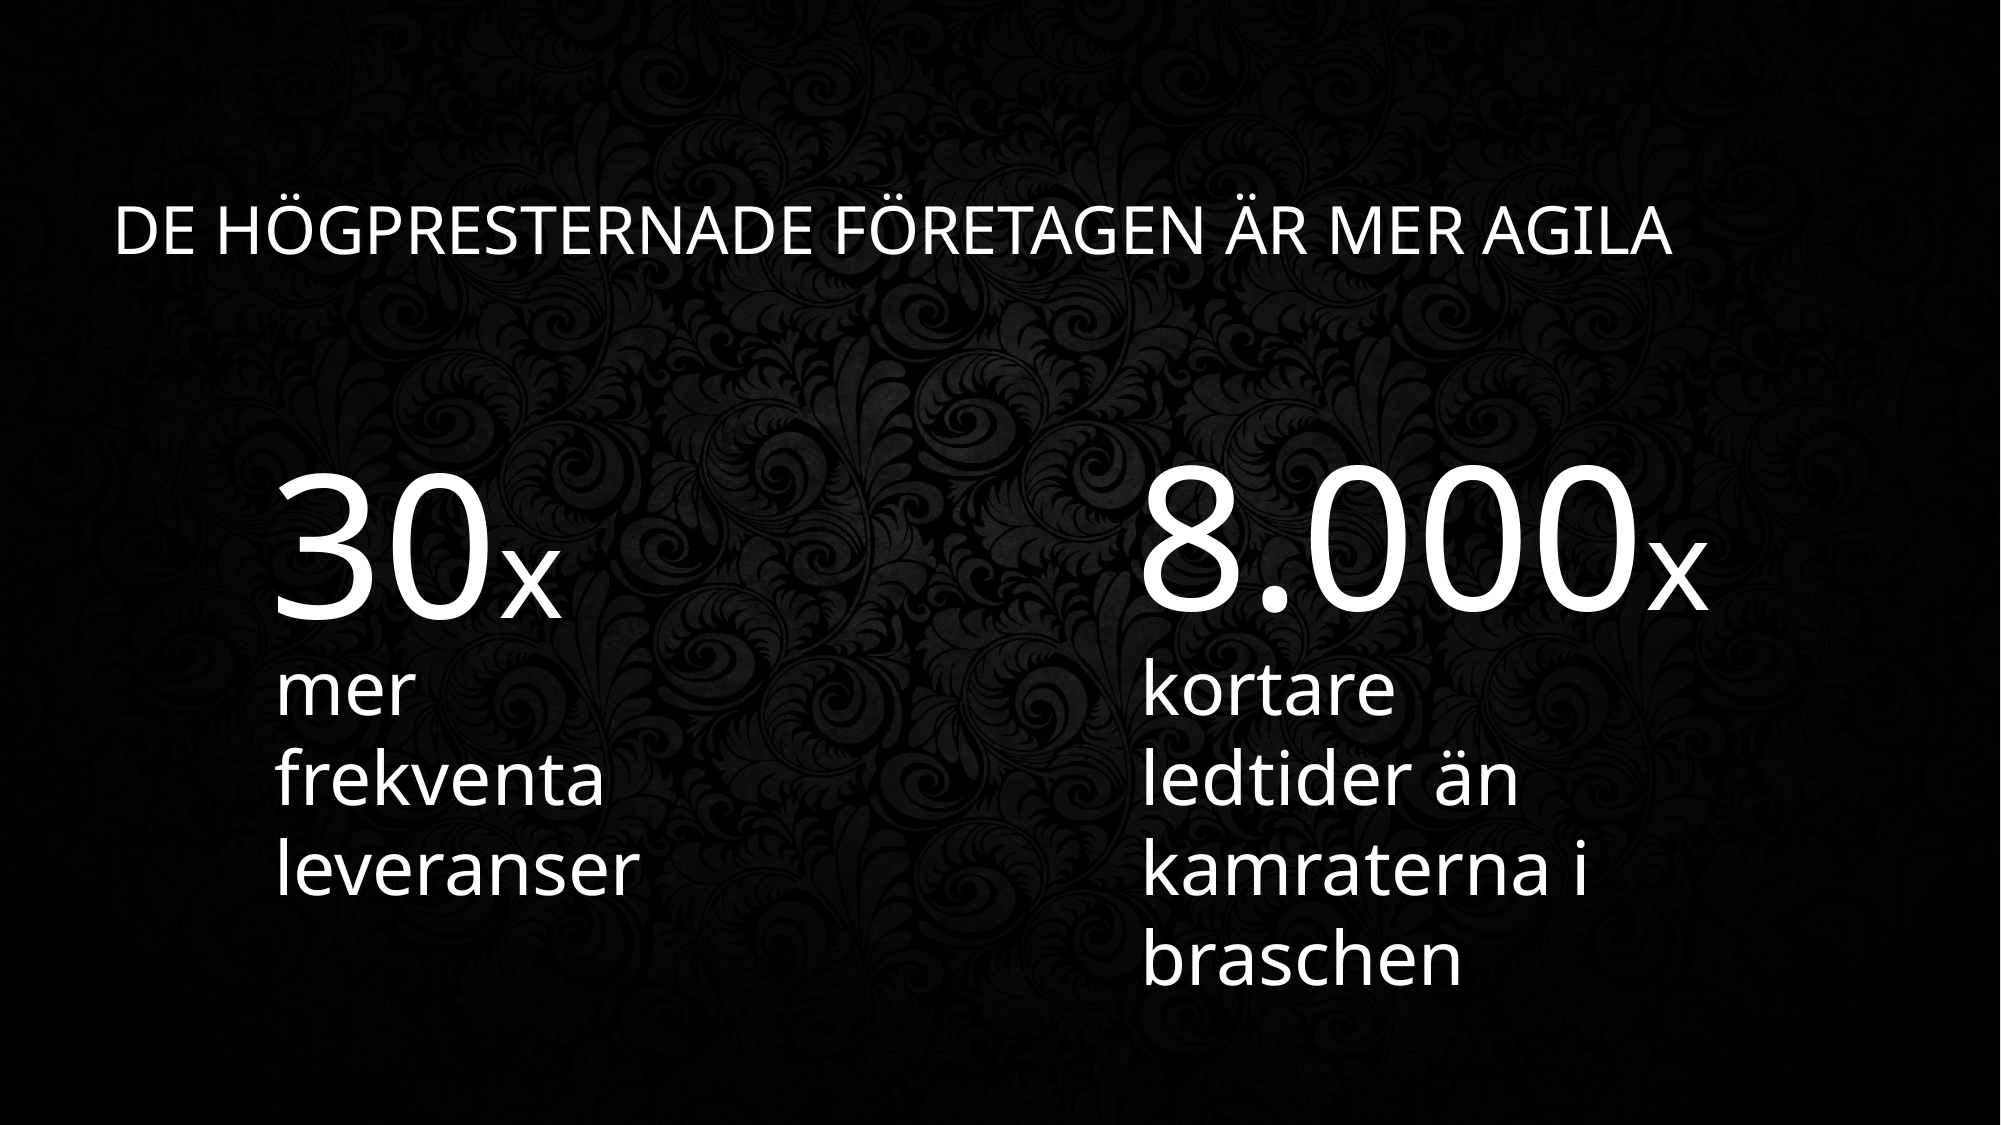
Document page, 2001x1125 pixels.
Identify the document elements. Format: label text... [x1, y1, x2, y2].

text_box mer frekventa leveranser [259, 633, 761, 919]
picture [0, 0, 2001, 1125]
text_box 30x [254, 411, 580, 666]
title DE Högpresternade företagEN är mer agila [97, 71, 1902, 385]
text_box 8.000x [1119, 403, 1727, 659]
text_box kortare ledtider än kamraterna i braschen [1125, 633, 1627, 1009]
